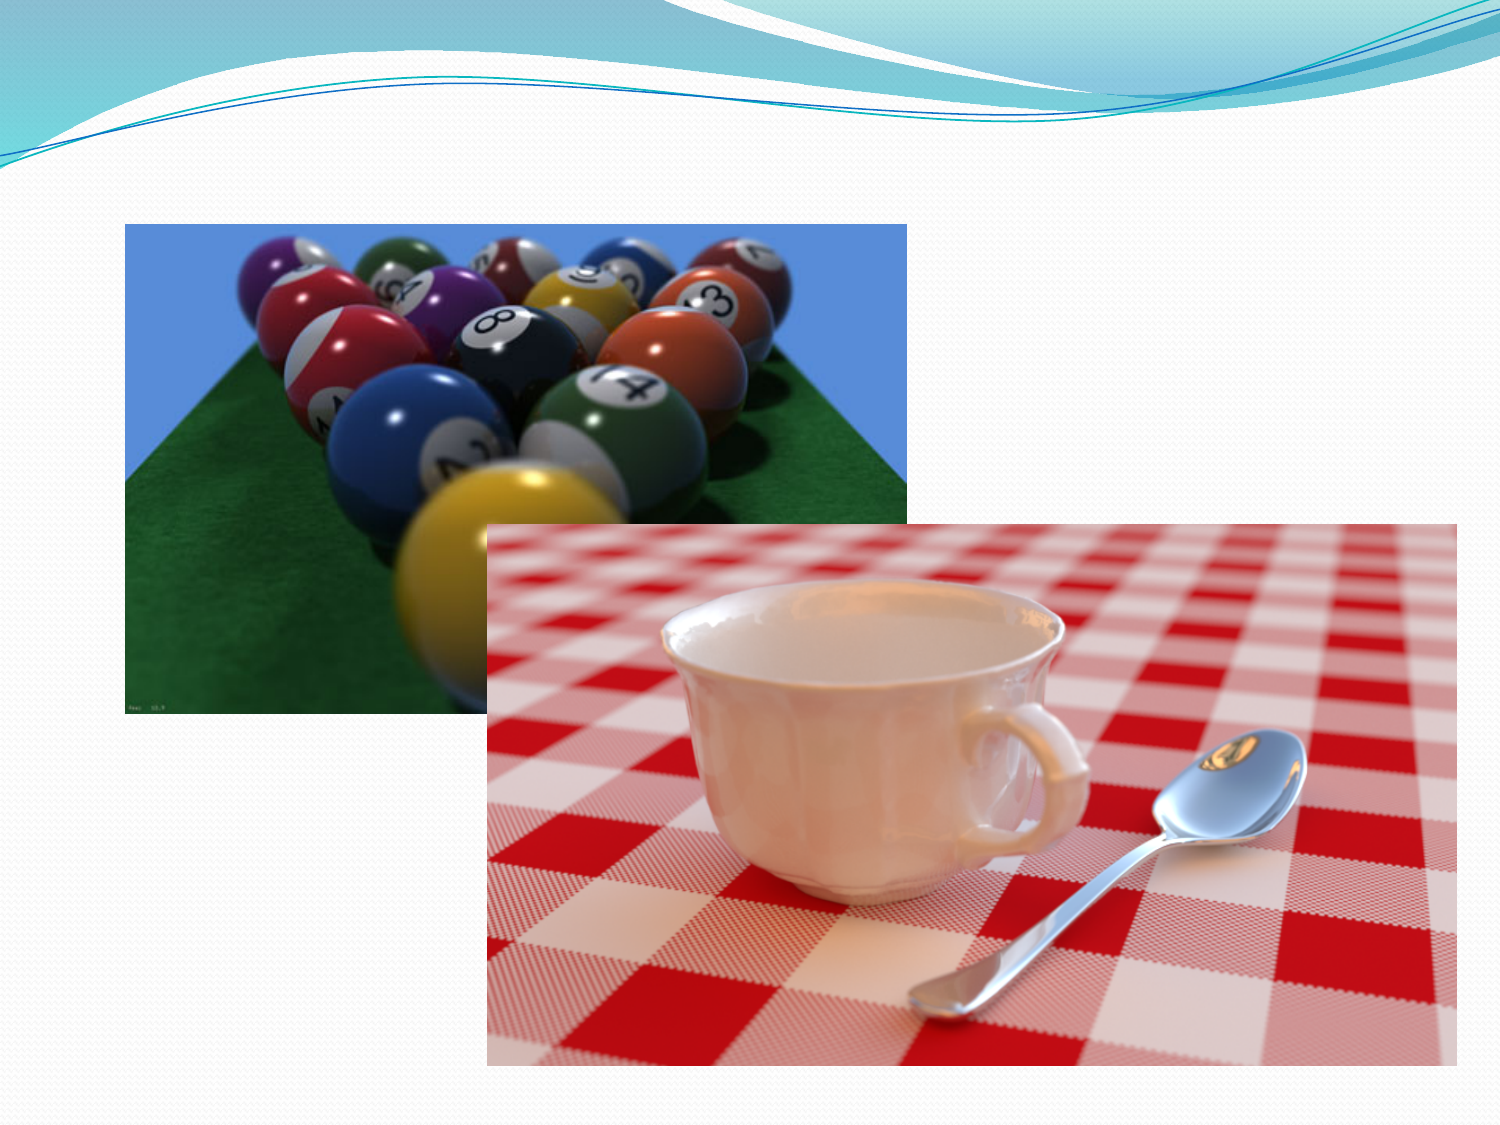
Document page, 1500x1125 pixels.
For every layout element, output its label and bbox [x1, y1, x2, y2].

picture [124, 224, 1457, 1066]
